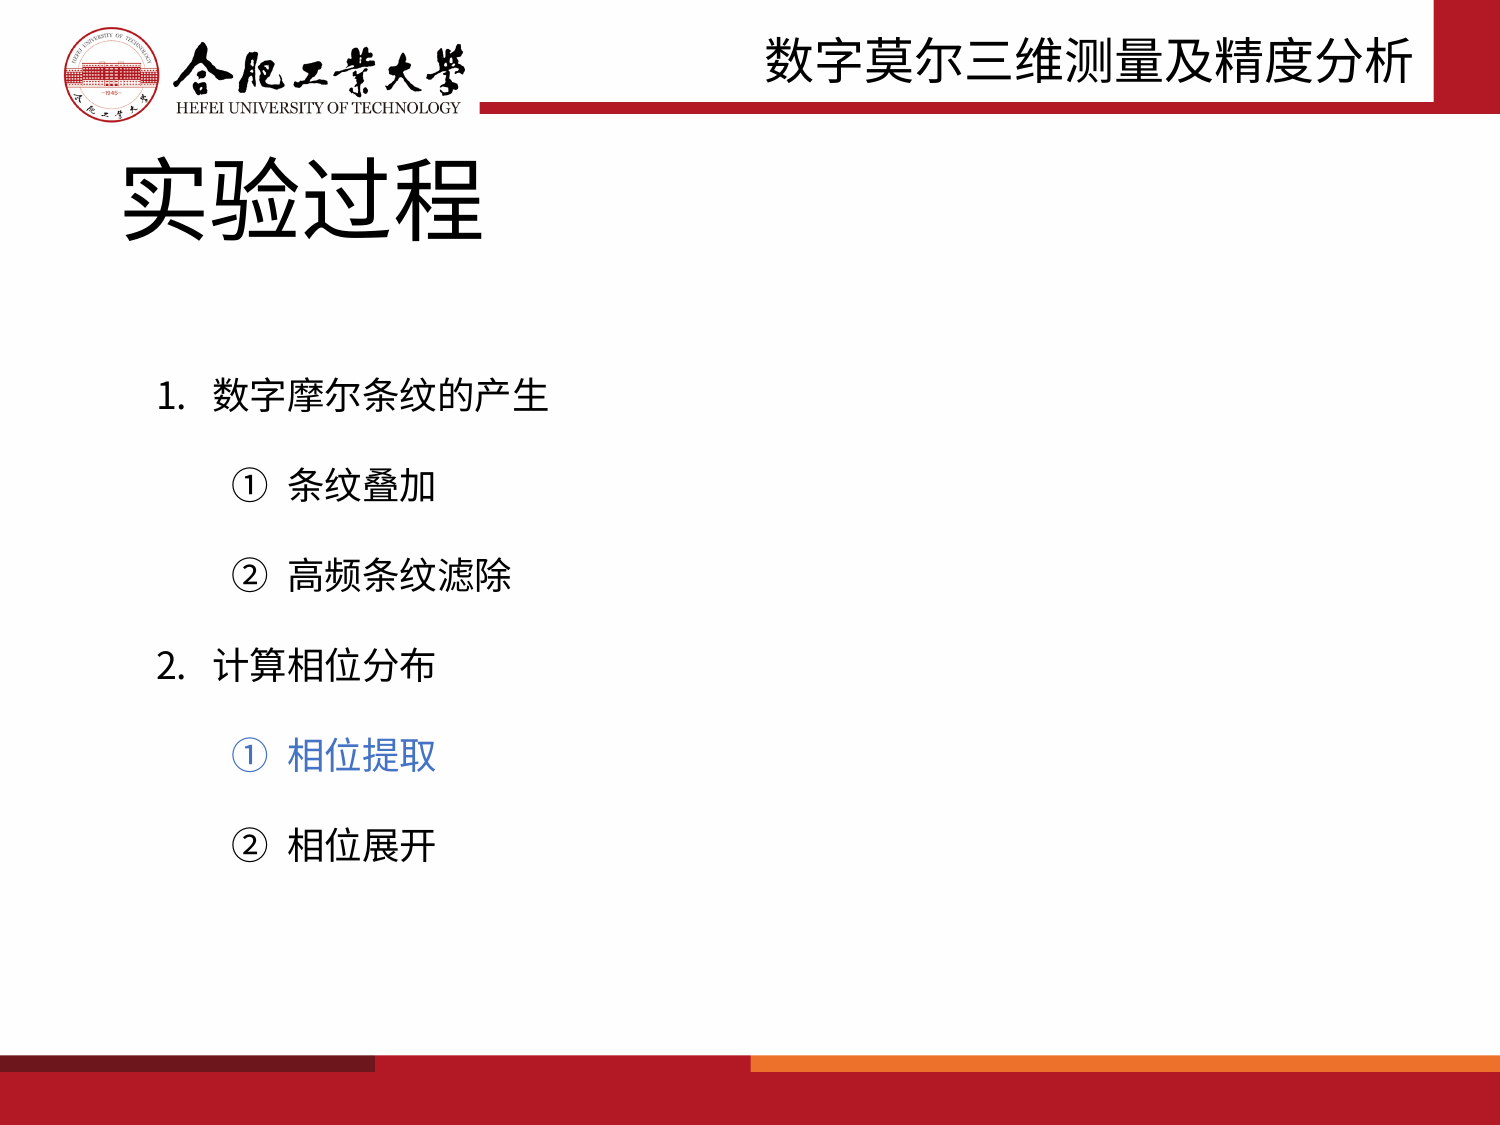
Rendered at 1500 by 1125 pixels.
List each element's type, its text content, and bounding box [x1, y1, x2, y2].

picture [0, 0, 1500, 1125]
text_box 数字摩尔条纹的产生 条纹叠加 高频条纹滤除 计算相位分布 相位提取 相位展开 [141, 319, 1355, 965]
title 实验过程 [103, 132, 1397, 278]
